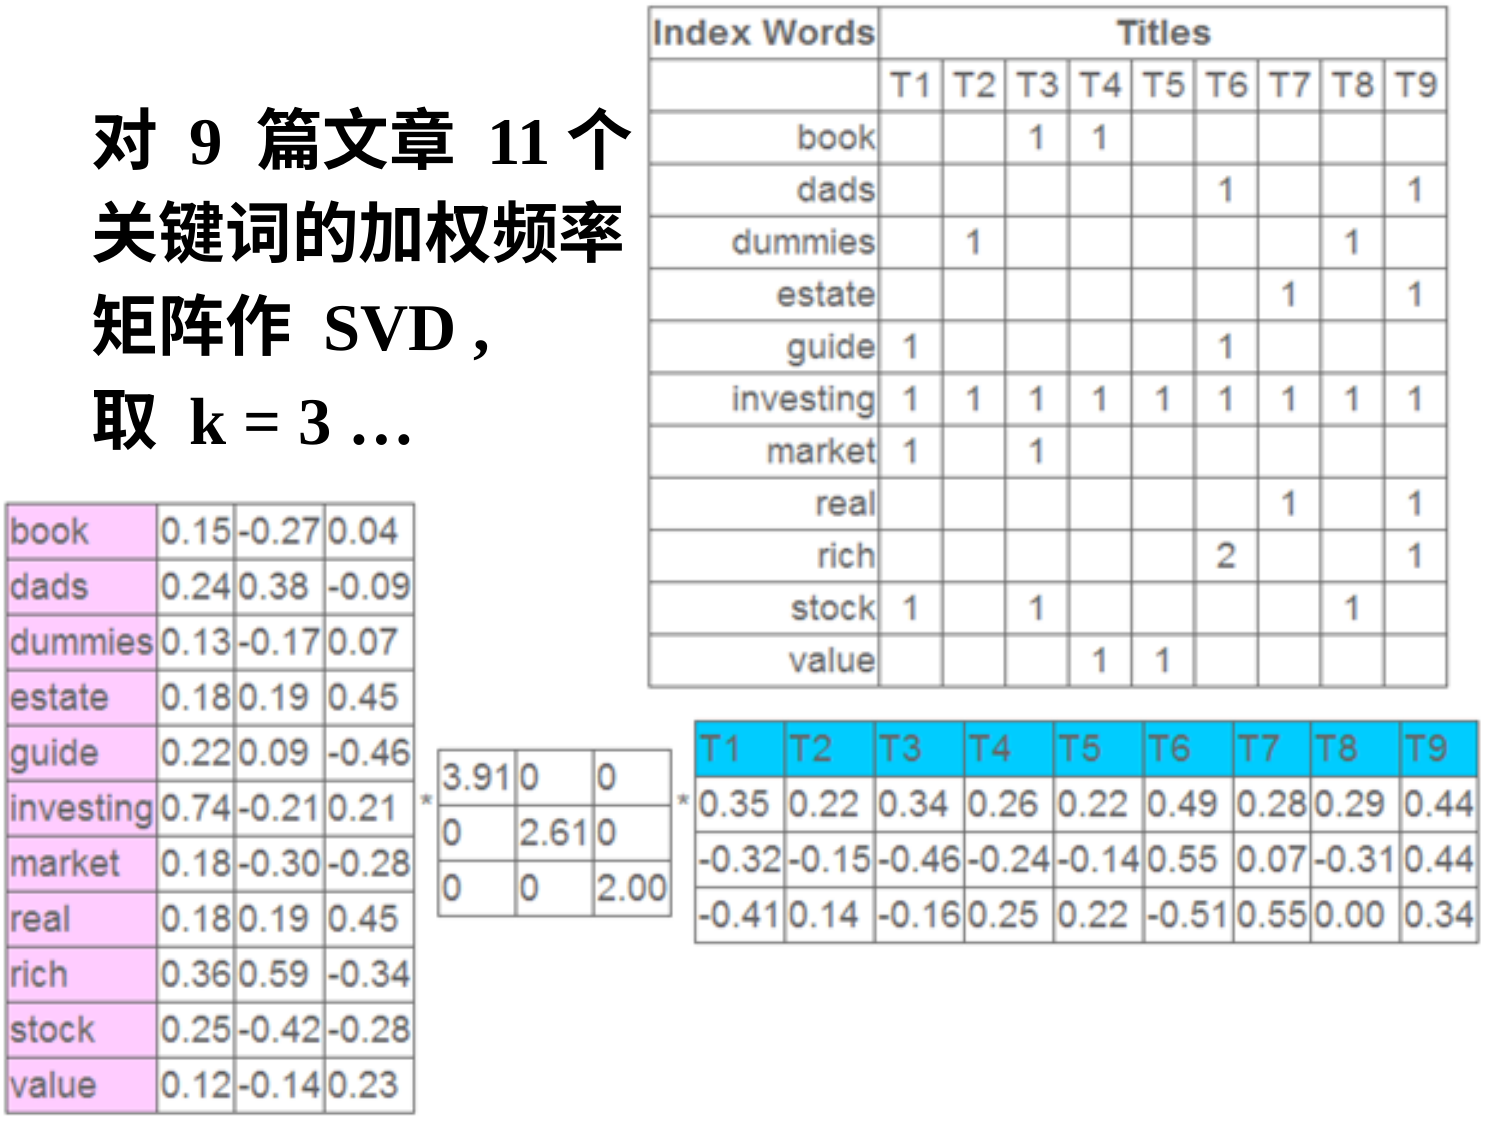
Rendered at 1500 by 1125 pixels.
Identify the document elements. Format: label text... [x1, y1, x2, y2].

list 对 9 篇文章 11个 关键词的加权频率 矩阵作 SVD , 取 k = 3 … [76, 90, 638, 484]
picture [0, 0, 1500, 1125]
